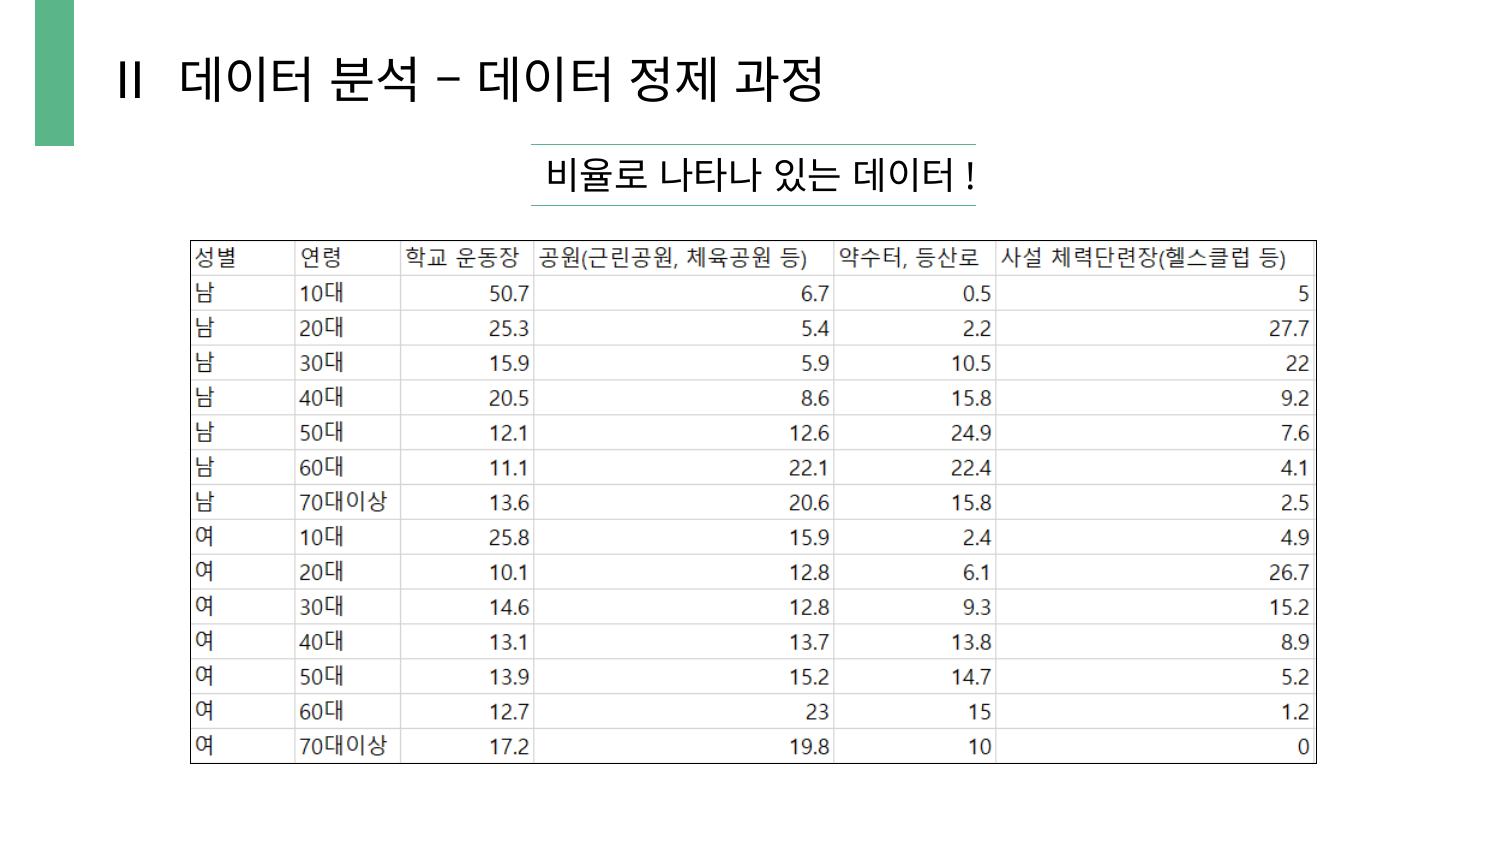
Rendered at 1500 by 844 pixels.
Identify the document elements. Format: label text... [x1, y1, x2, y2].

text_box 비율로 나타나 있는 데이터! [530, 144, 1275, 205]
picture [190, 240, 1317, 764]
title Ⅱ 데이터 분석 – 데이터 정제 과정 [90, 19, 851, 145]
text_box [35, 0, 74, 146]
